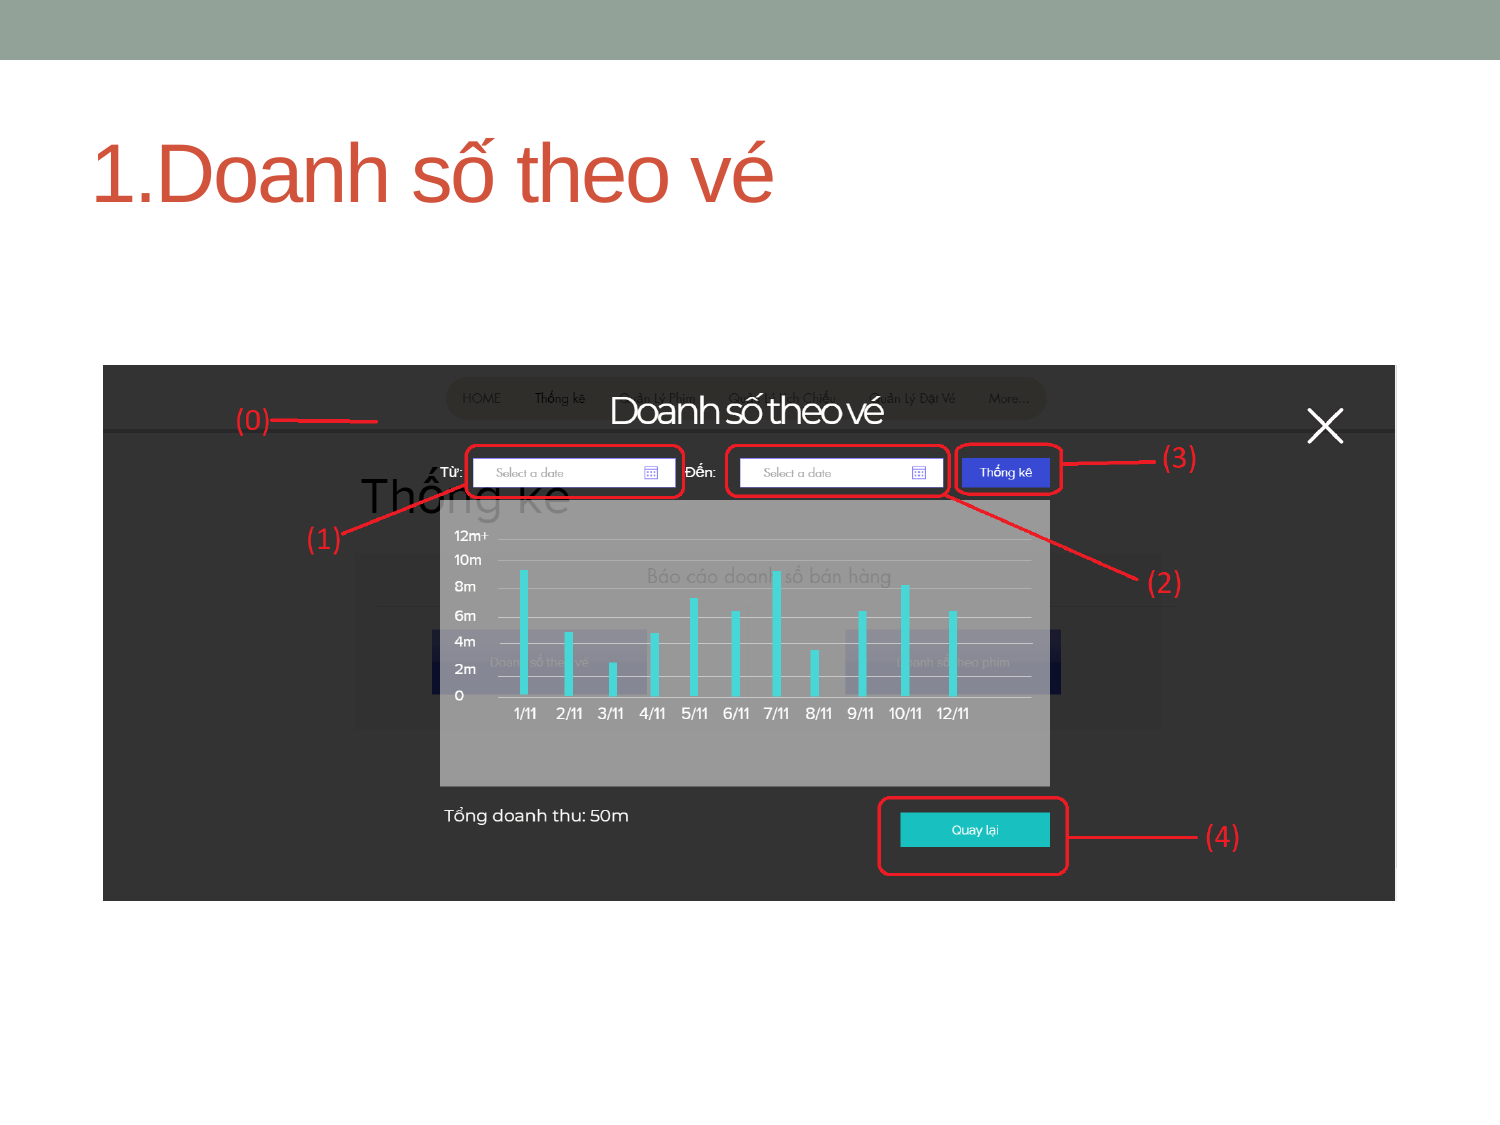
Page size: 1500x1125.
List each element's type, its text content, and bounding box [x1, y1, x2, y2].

title 1.Doanh số theo vé [75, 87, 1425, 250]
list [102, 365, 1398, 901]
